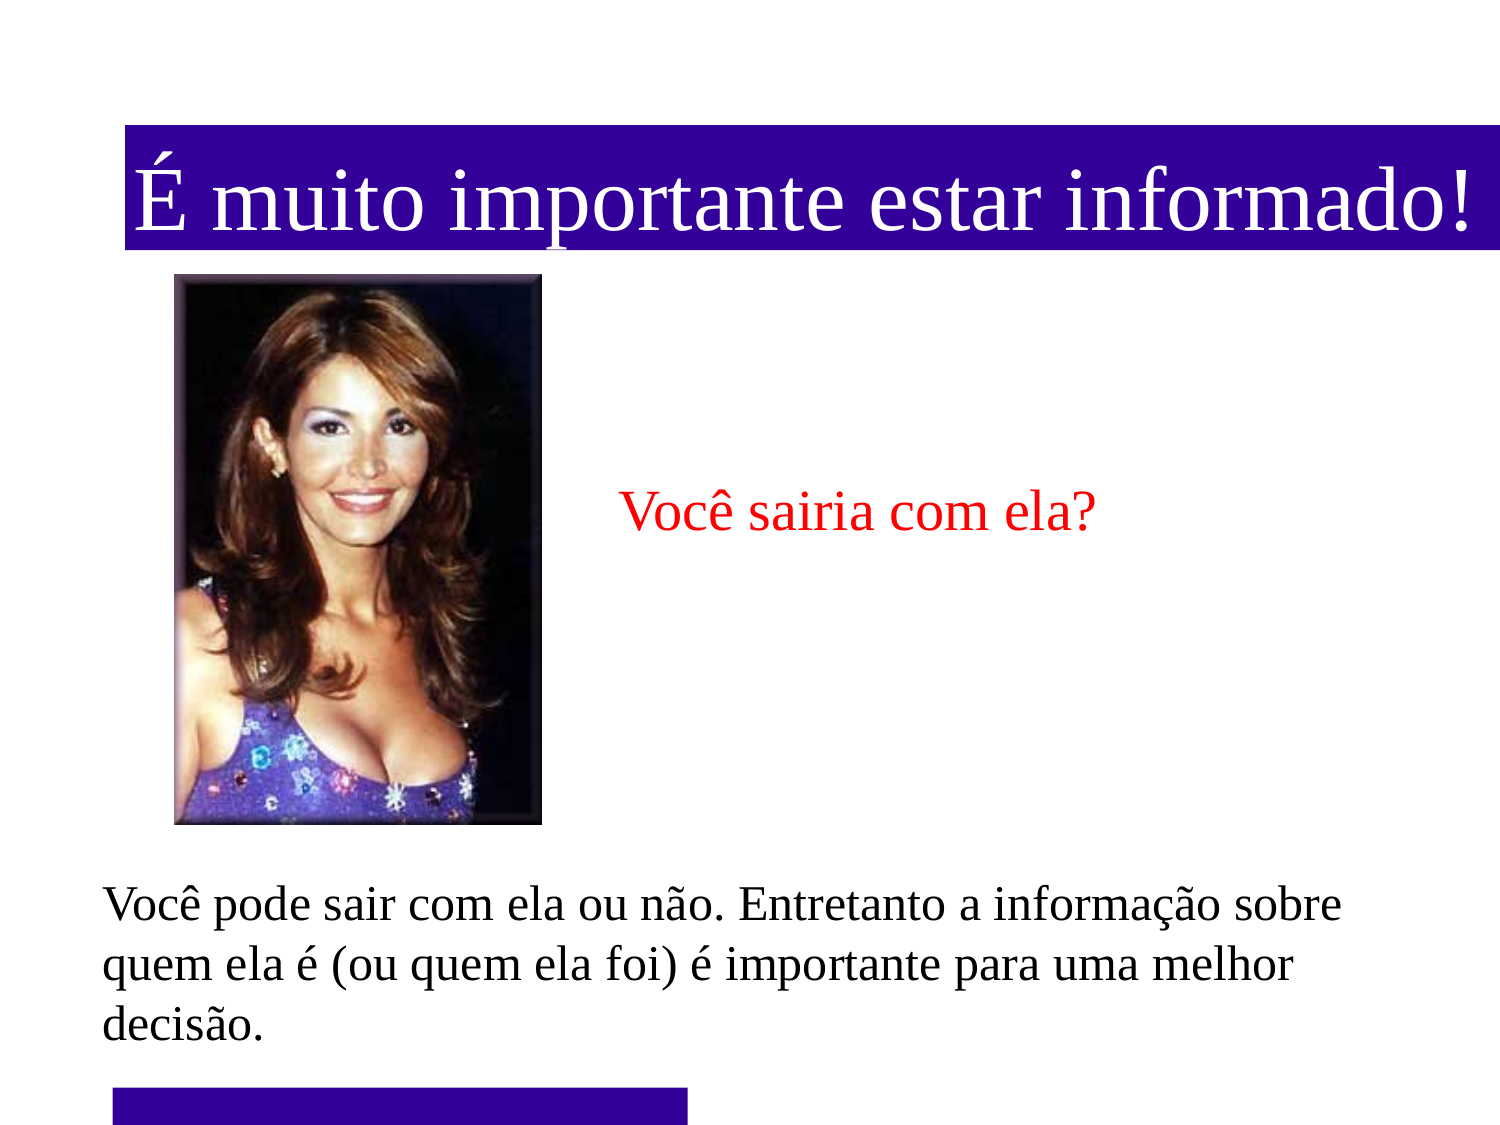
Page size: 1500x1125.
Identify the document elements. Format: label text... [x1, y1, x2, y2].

text_box É muito importante estar informado! [112, 99, 1500, 288]
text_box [174, 274, 1317, 825]
text_box Você pode sair com ela ou não. Entretanto a informação sobre quem ela é (ou quem ela foi) é importante para uma melhor decisão. [87, 862, 1438, 1058]
